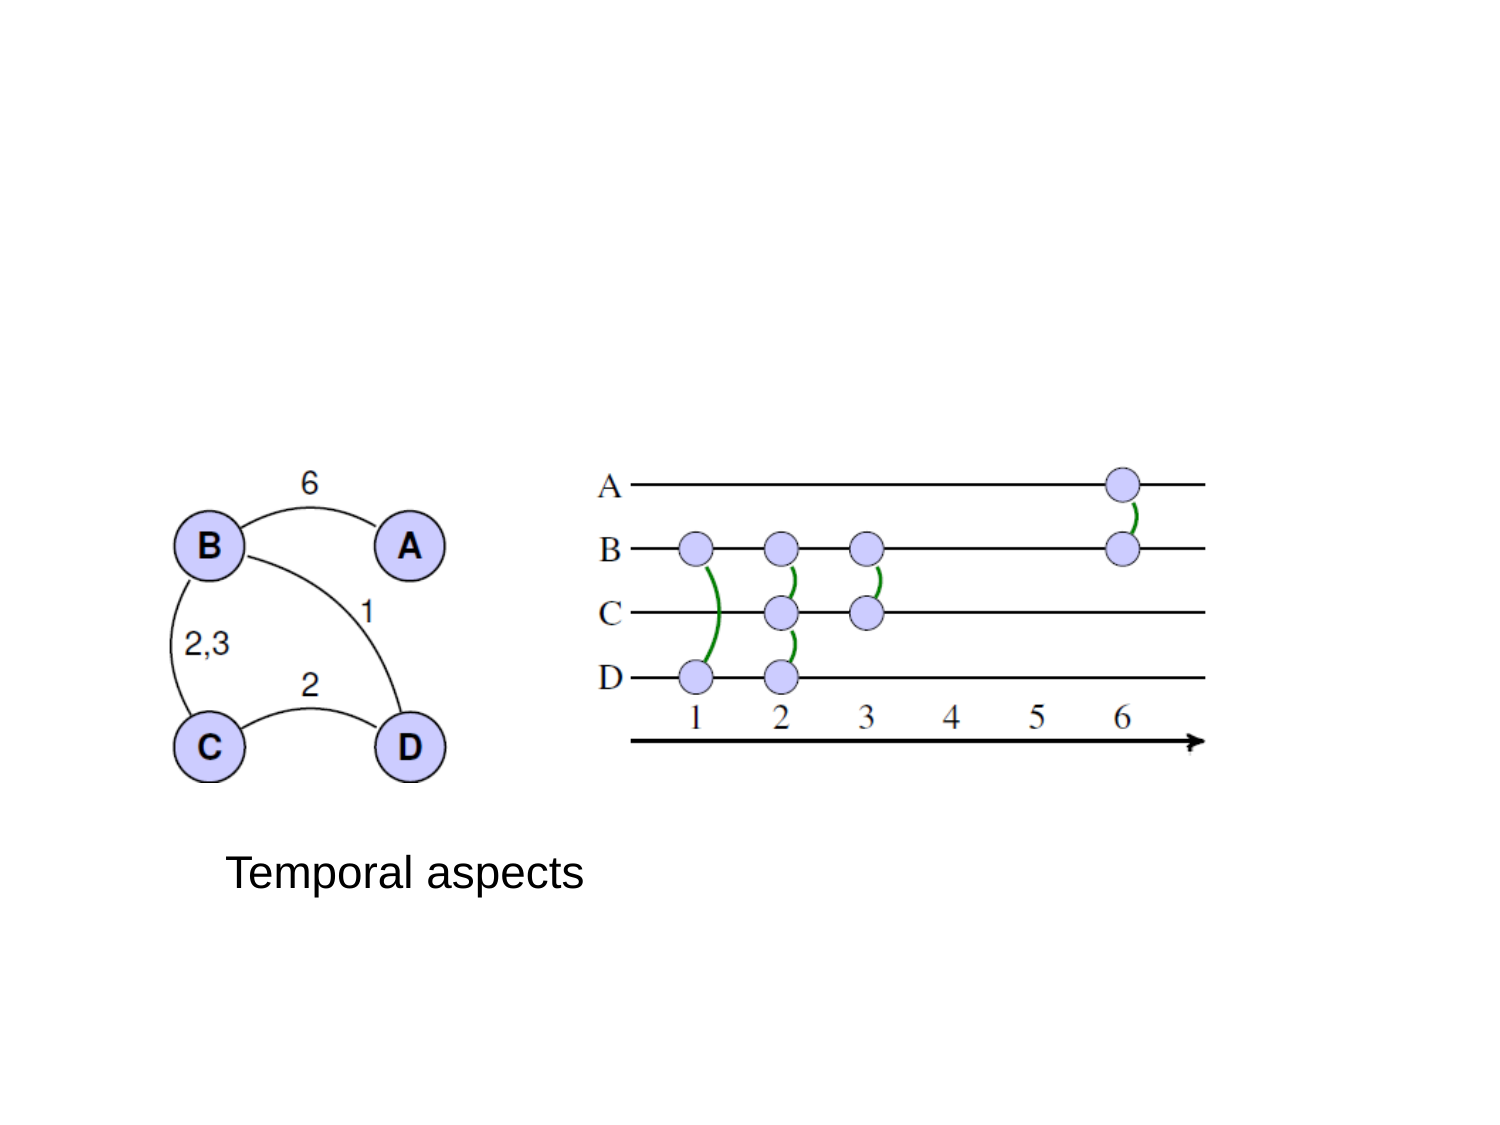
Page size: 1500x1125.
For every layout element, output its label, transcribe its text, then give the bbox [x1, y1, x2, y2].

picture [160, 455, 1214, 783]
text_box Temporal aspects [211, 836, 599, 905]
